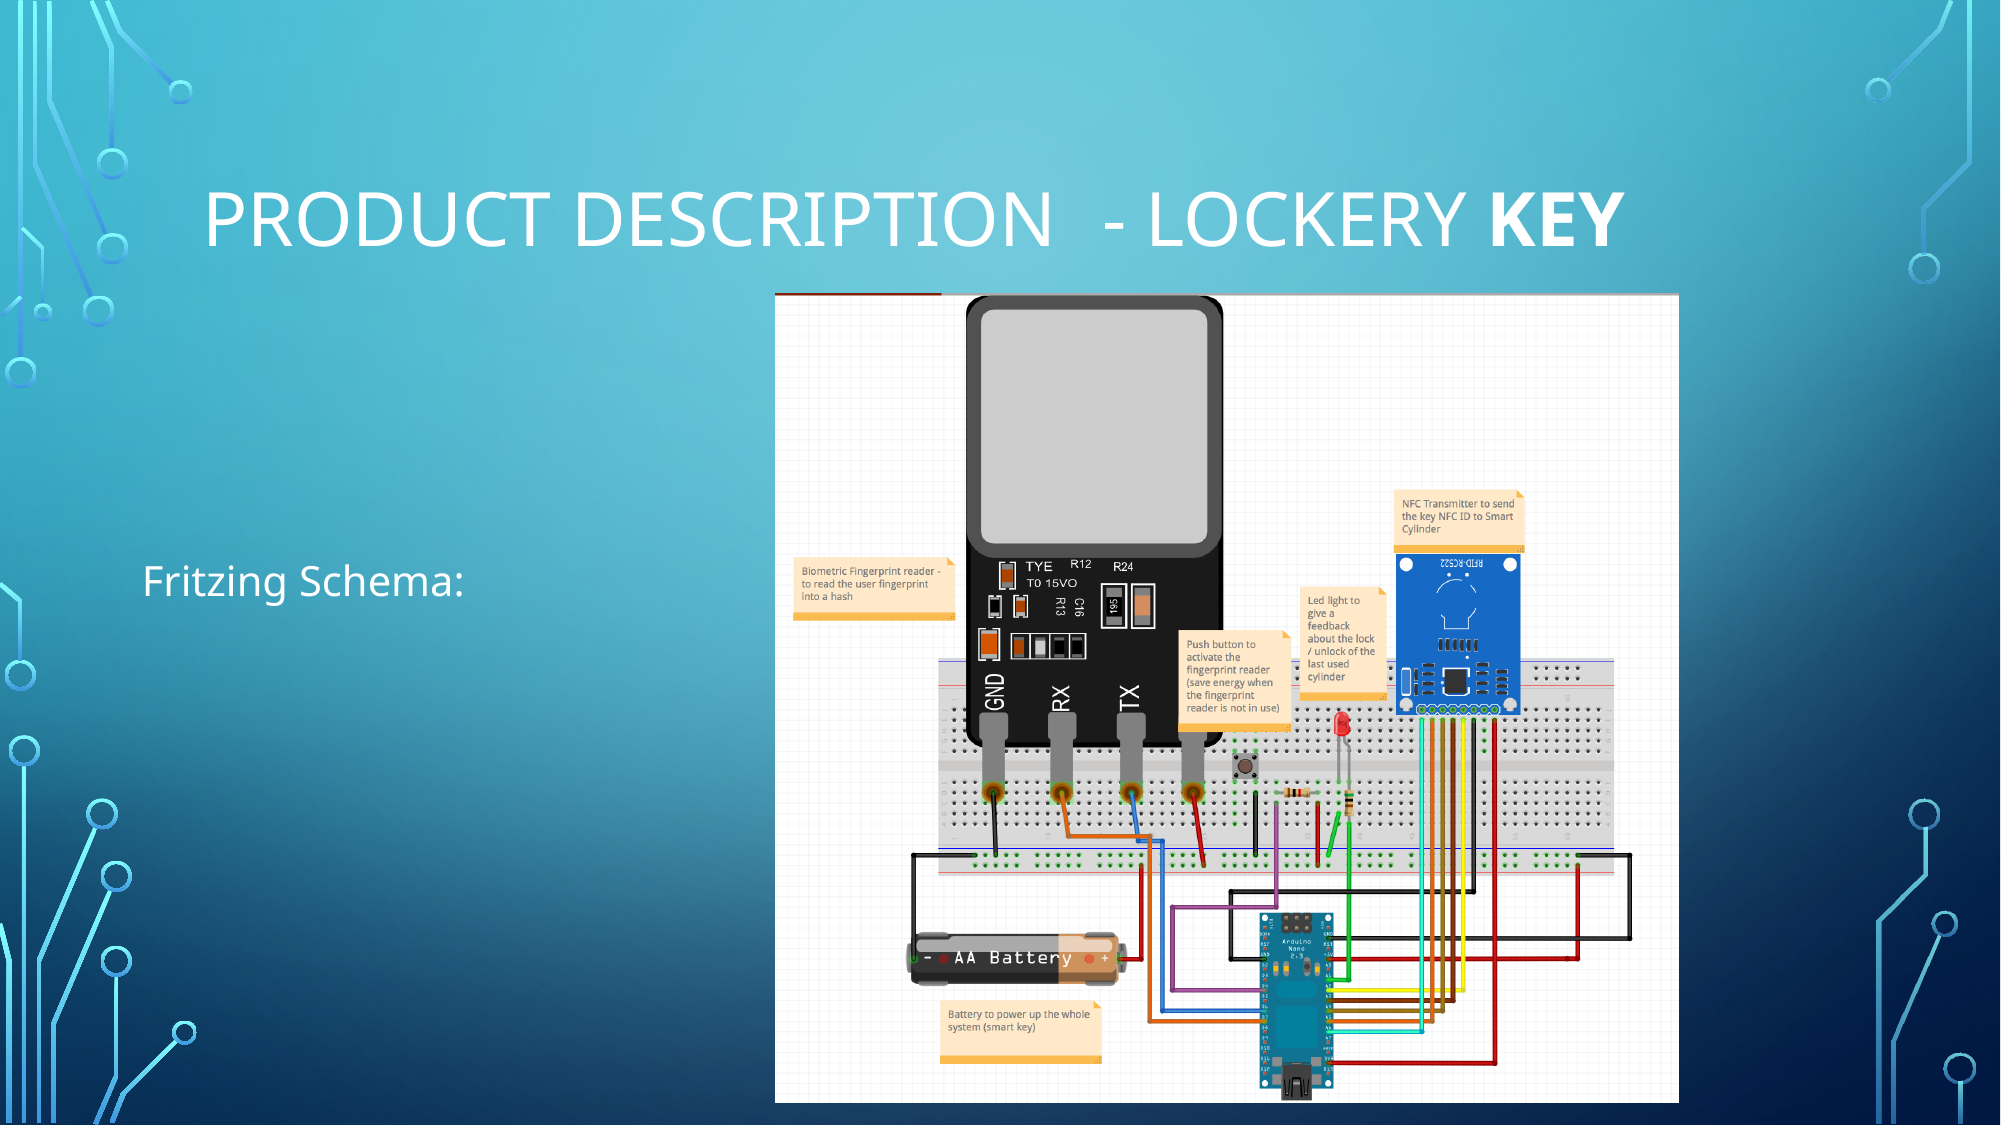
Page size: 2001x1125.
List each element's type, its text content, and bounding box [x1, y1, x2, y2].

title Product Description - Lockery Key [187, 101, 1813, 344]
text_box Fritzing Schema: [127, 546, 612, 612]
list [775, 293, 1679, 1104]
